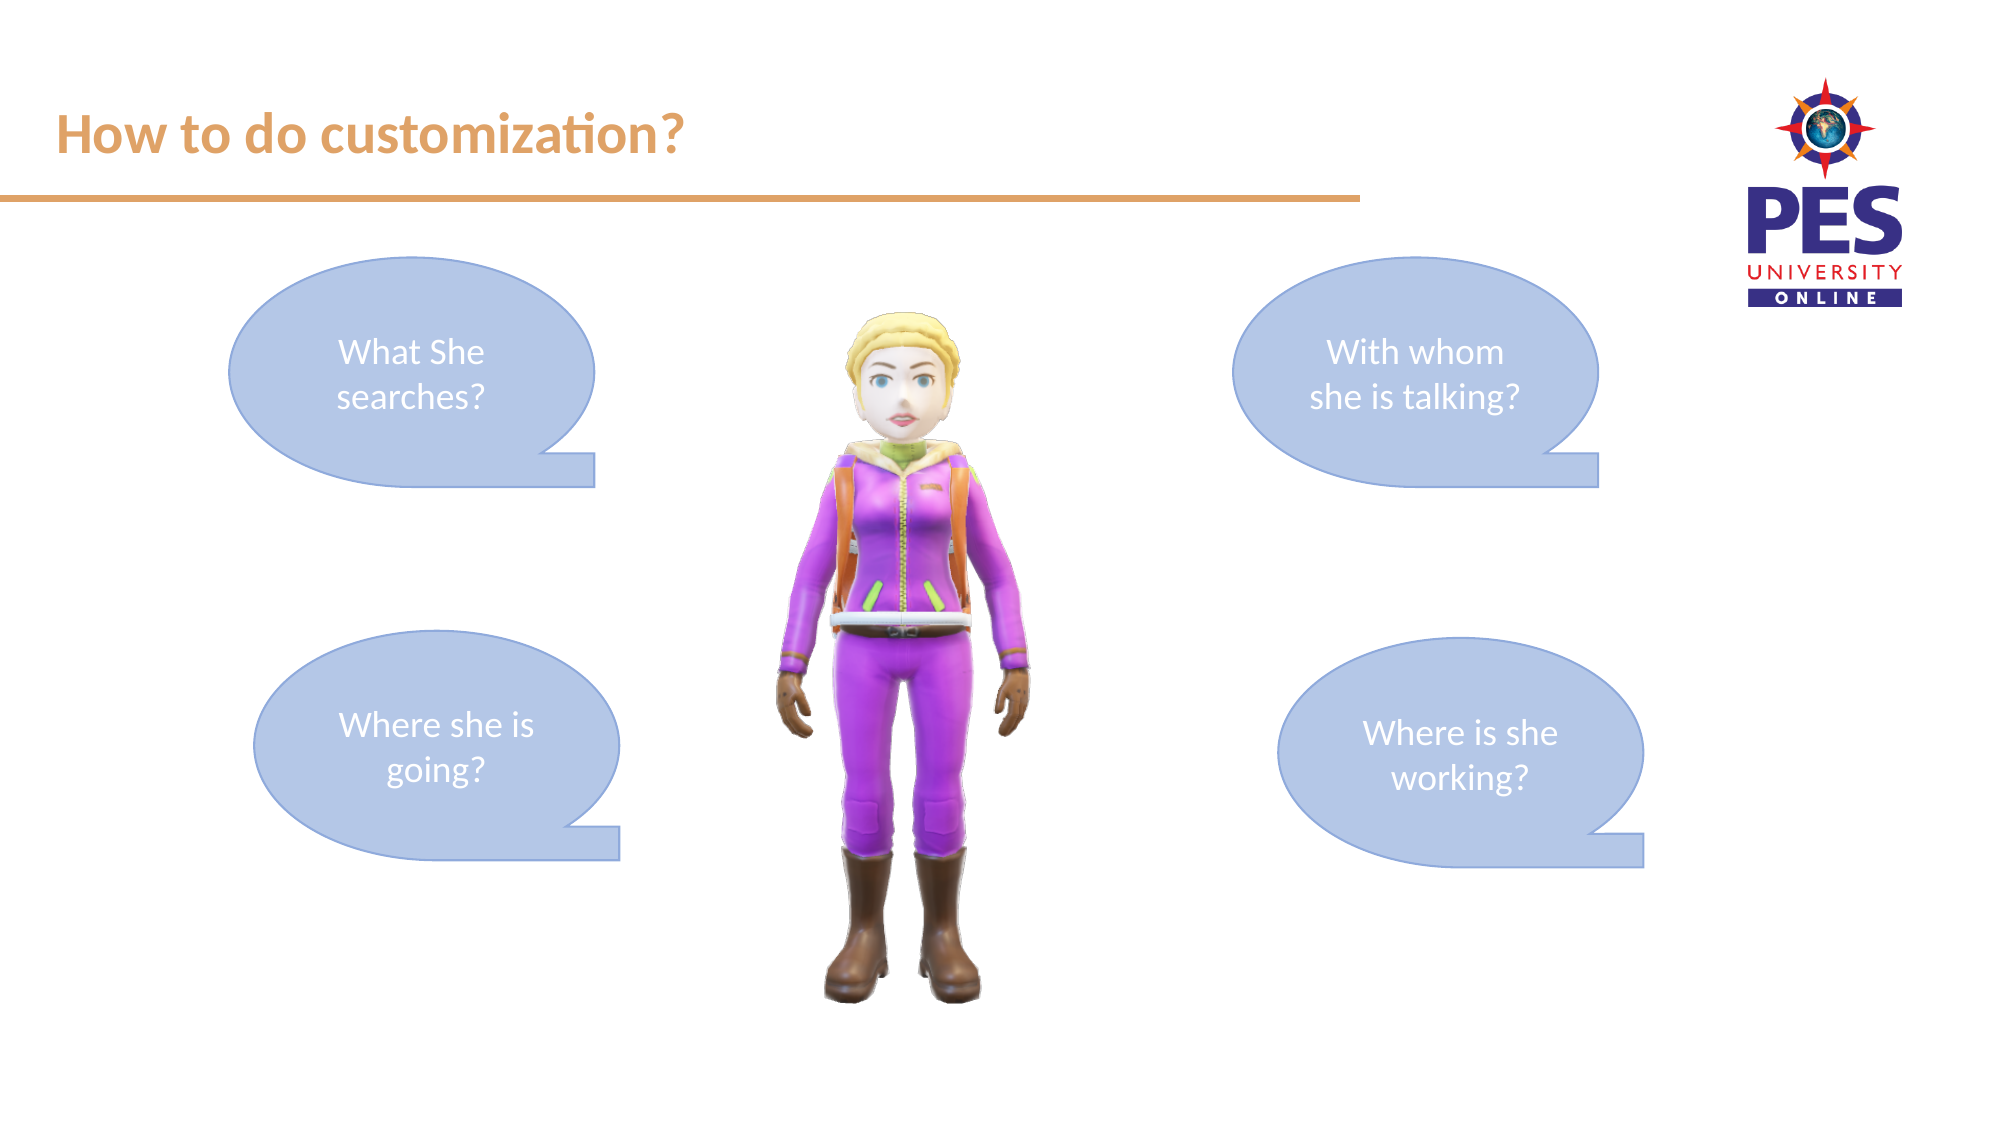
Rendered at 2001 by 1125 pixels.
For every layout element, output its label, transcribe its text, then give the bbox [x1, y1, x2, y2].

picture [1748, 76, 1902, 307]
text_box What She searches? [228, 256, 596, 489]
text_box Where is she working? [1277, 636, 1645, 869]
text_box How to do customization? [41, 88, 1403, 173]
text_box With whom she is talking? [1232, 256, 1600, 489]
picture [722, 257, 1088, 1004]
text_box Where she is going? [253, 629, 621, 862]
